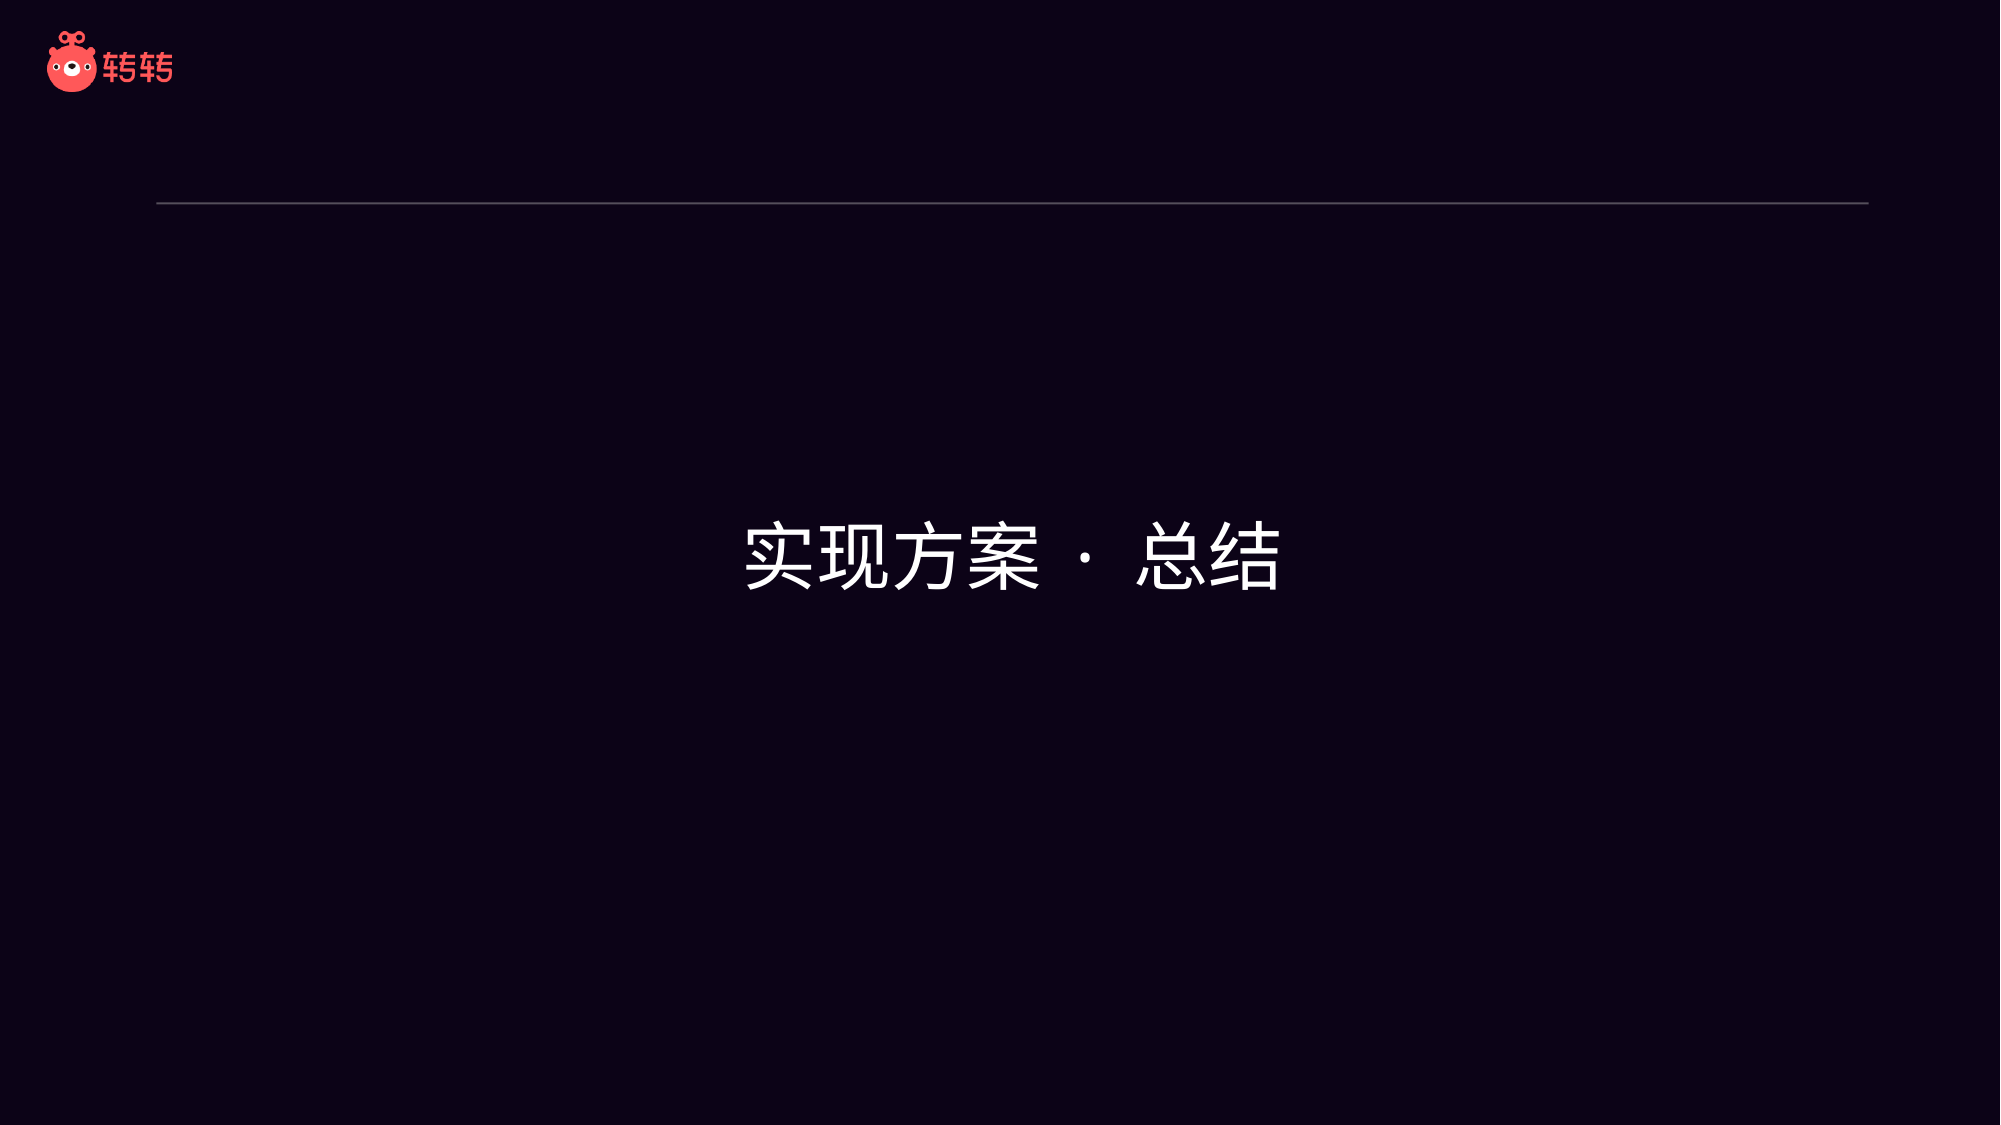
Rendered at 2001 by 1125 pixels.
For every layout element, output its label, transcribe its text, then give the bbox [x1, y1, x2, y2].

picture [47, 31, 172, 92]
list 实现方案 · 总结 [162, 301, 1863, 1015]
